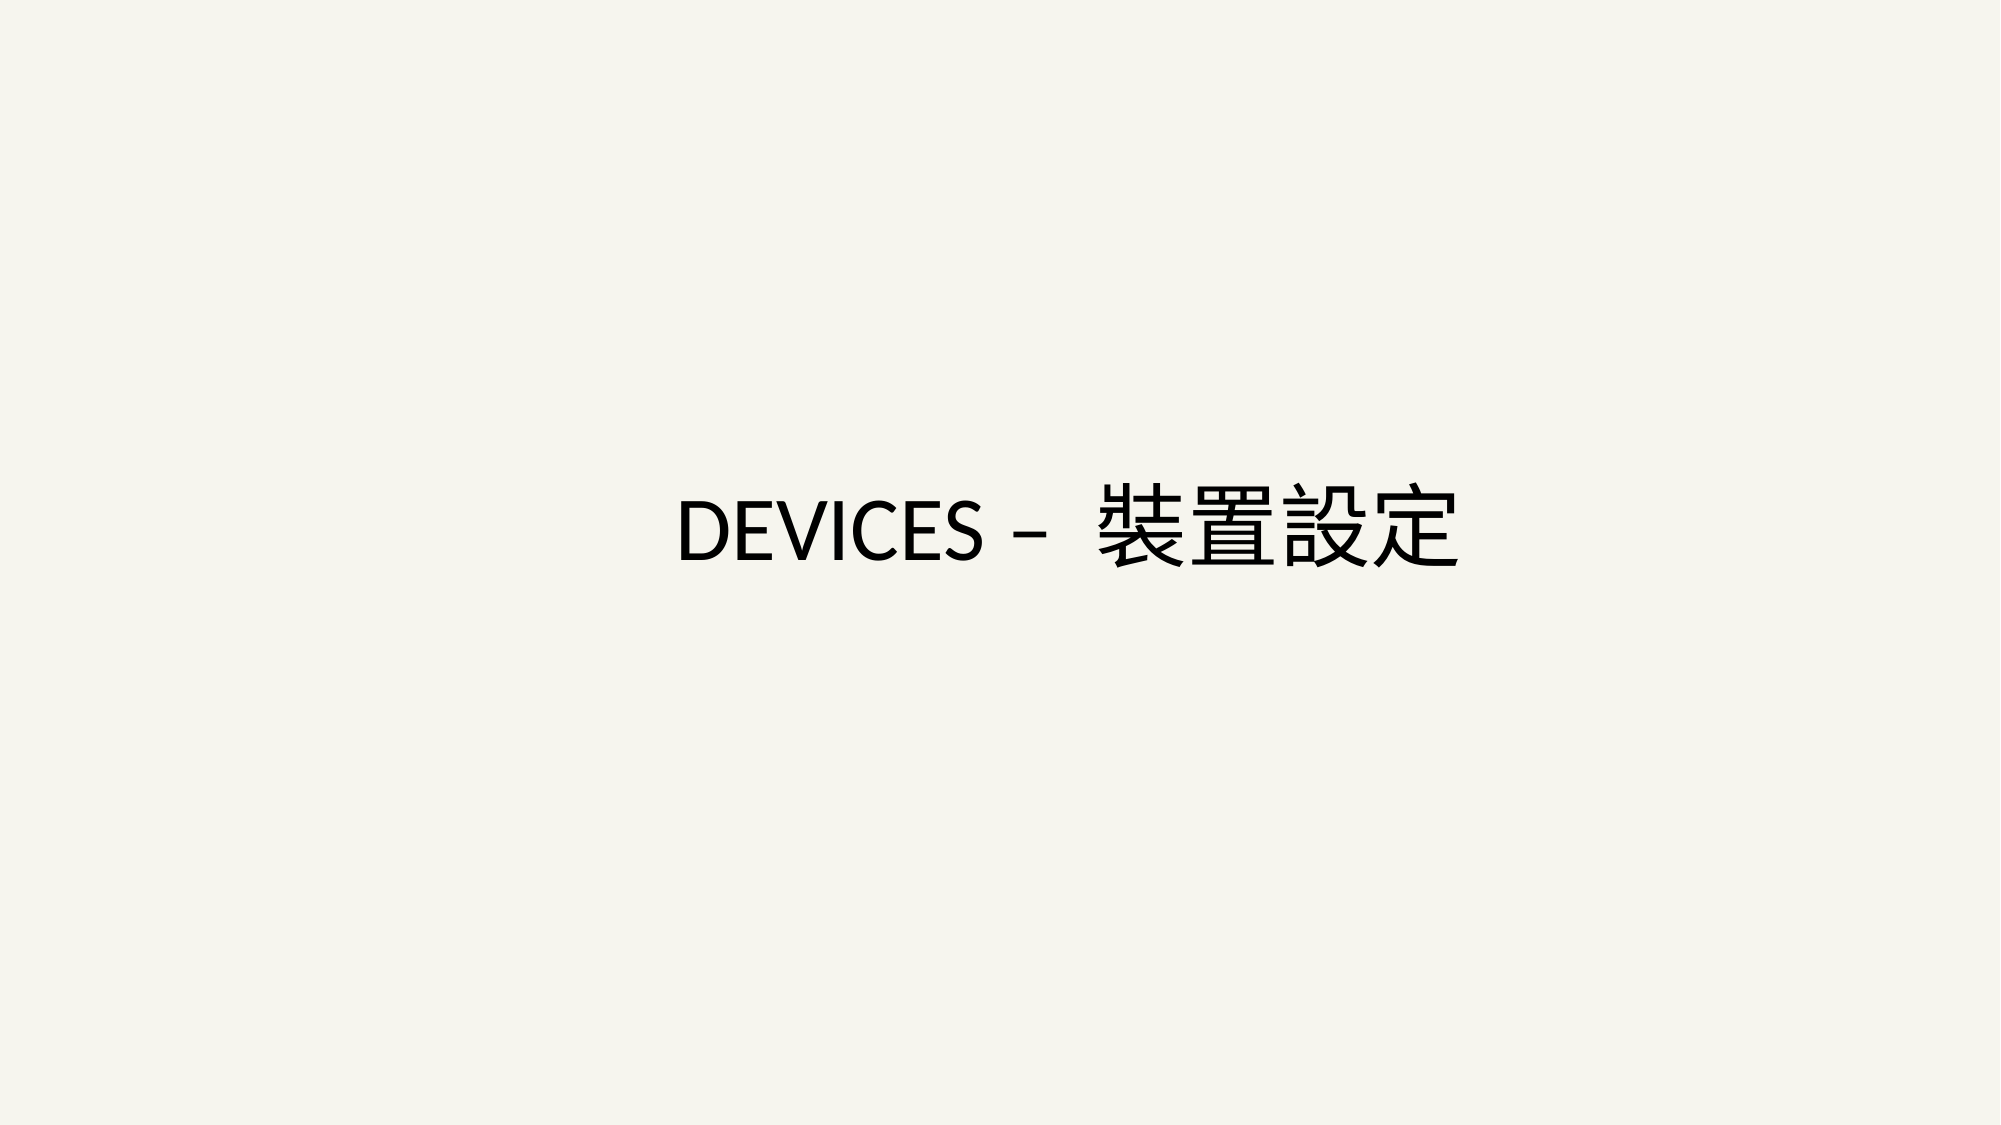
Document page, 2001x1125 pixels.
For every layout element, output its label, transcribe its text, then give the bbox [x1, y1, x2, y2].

text_box DEVICES – 裝置設定 [206, 421, 1932, 639]
